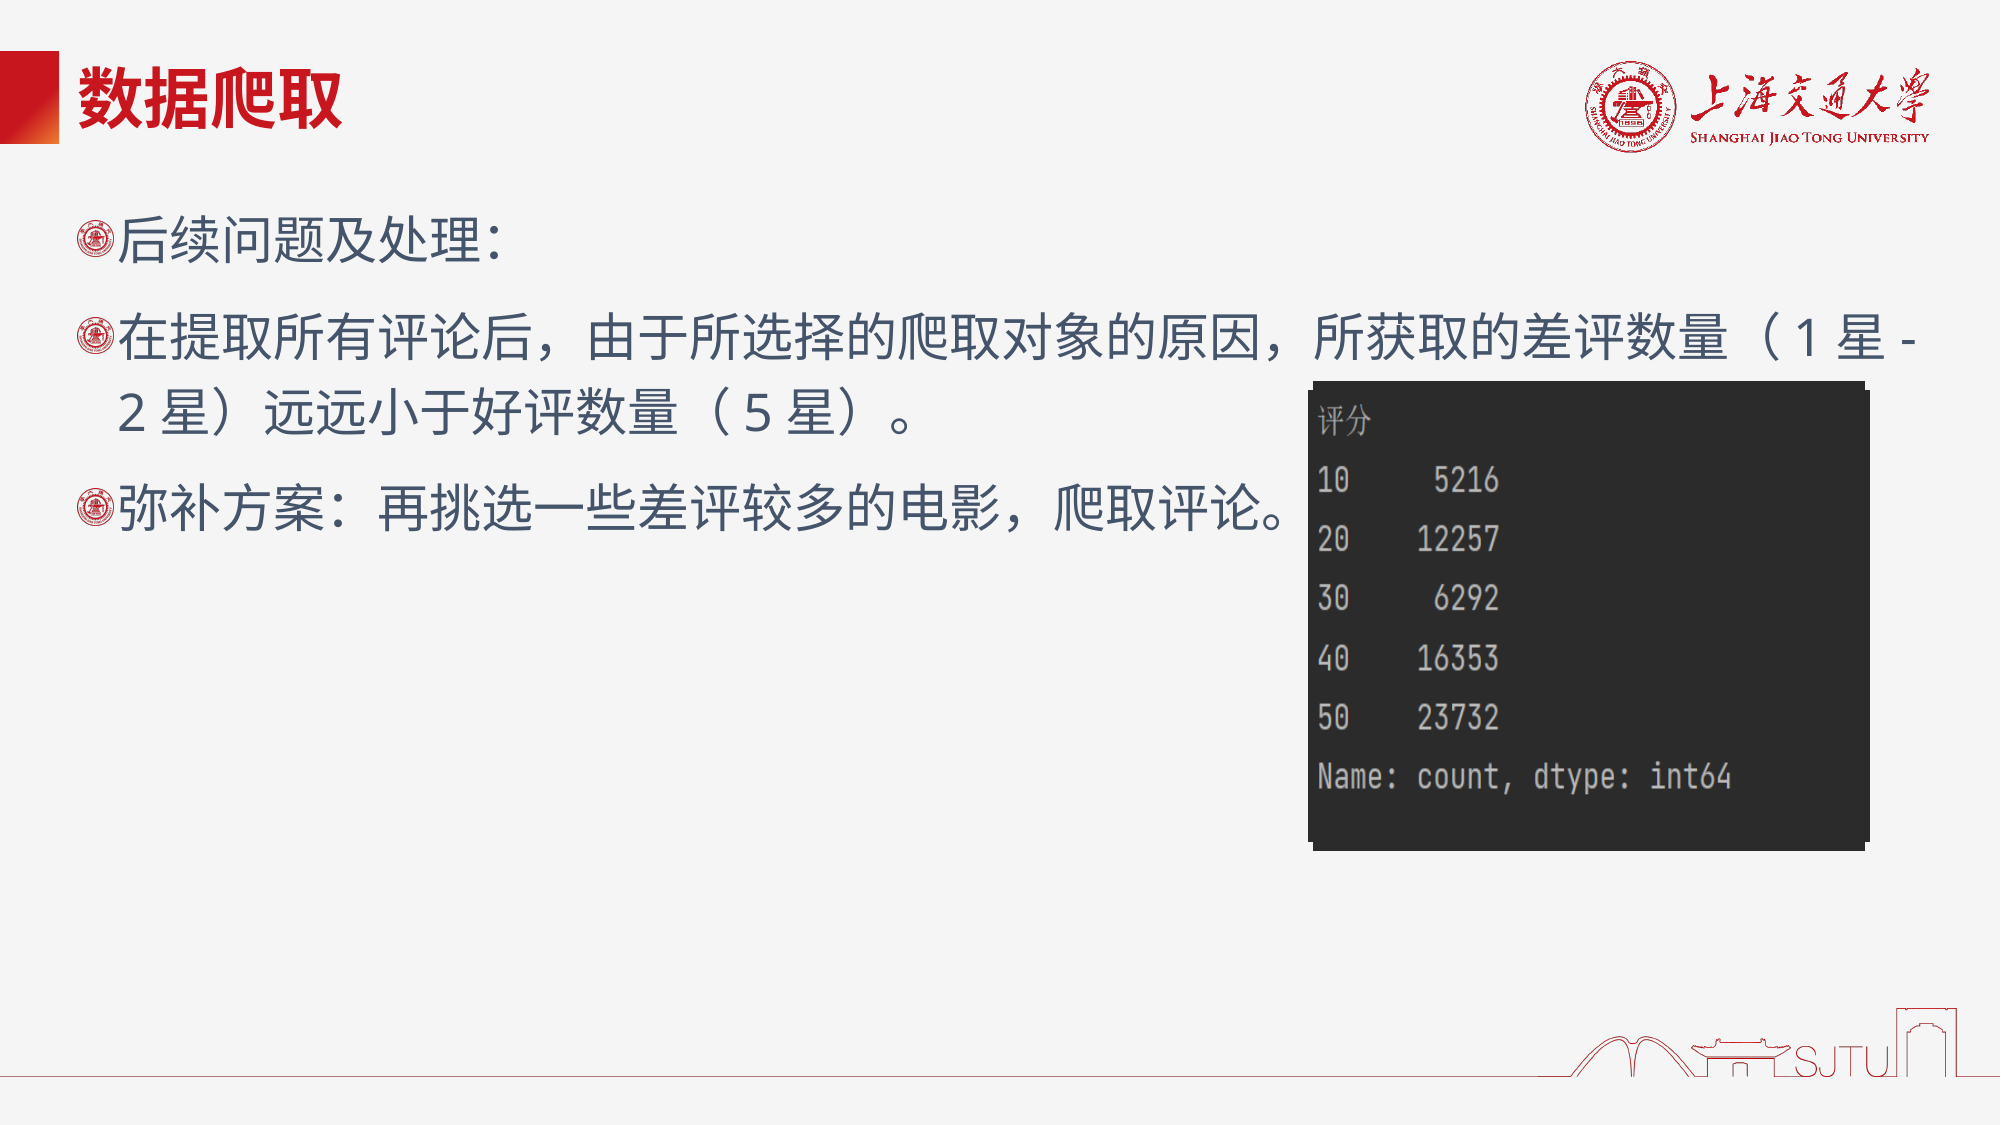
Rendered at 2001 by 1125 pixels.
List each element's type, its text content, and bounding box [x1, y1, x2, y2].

list 后续问题及处理： 在提取所有评论后，由于所选择的爬取对象的原因，所获取的差评数量（1星-2星）远远小于好评数量（5星）。 弥补方案：再挑选一些差评较多的电影，爬取评论。 [62, 187, 1938, 1007]
picture [77, 220, 114, 257]
picture [1567, 43, 1946, 168]
picture [77, 317, 114, 354]
picture [1308, 381, 1870, 851]
picture [77, 488, 114, 526]
picture [0, 1008, 2000, 1077]
title 数据爬取 [62, 43, 1530, 152]
